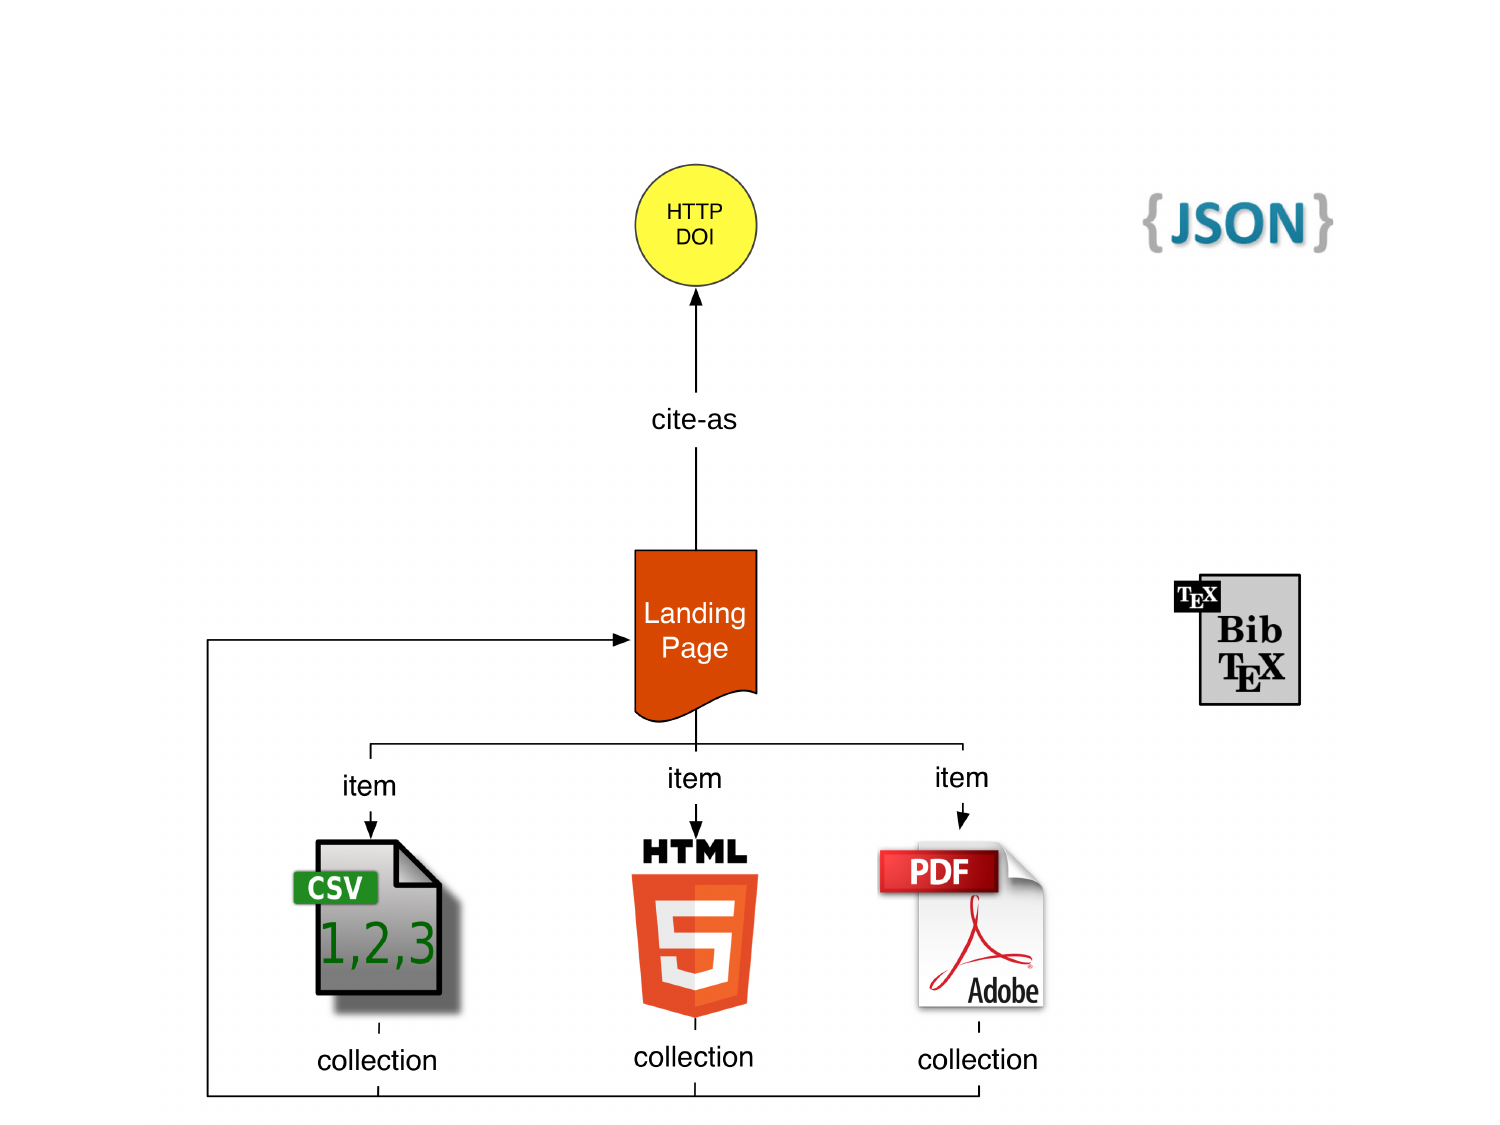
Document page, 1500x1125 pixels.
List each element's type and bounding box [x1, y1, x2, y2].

picture [147, 0, 1350, 1125]
